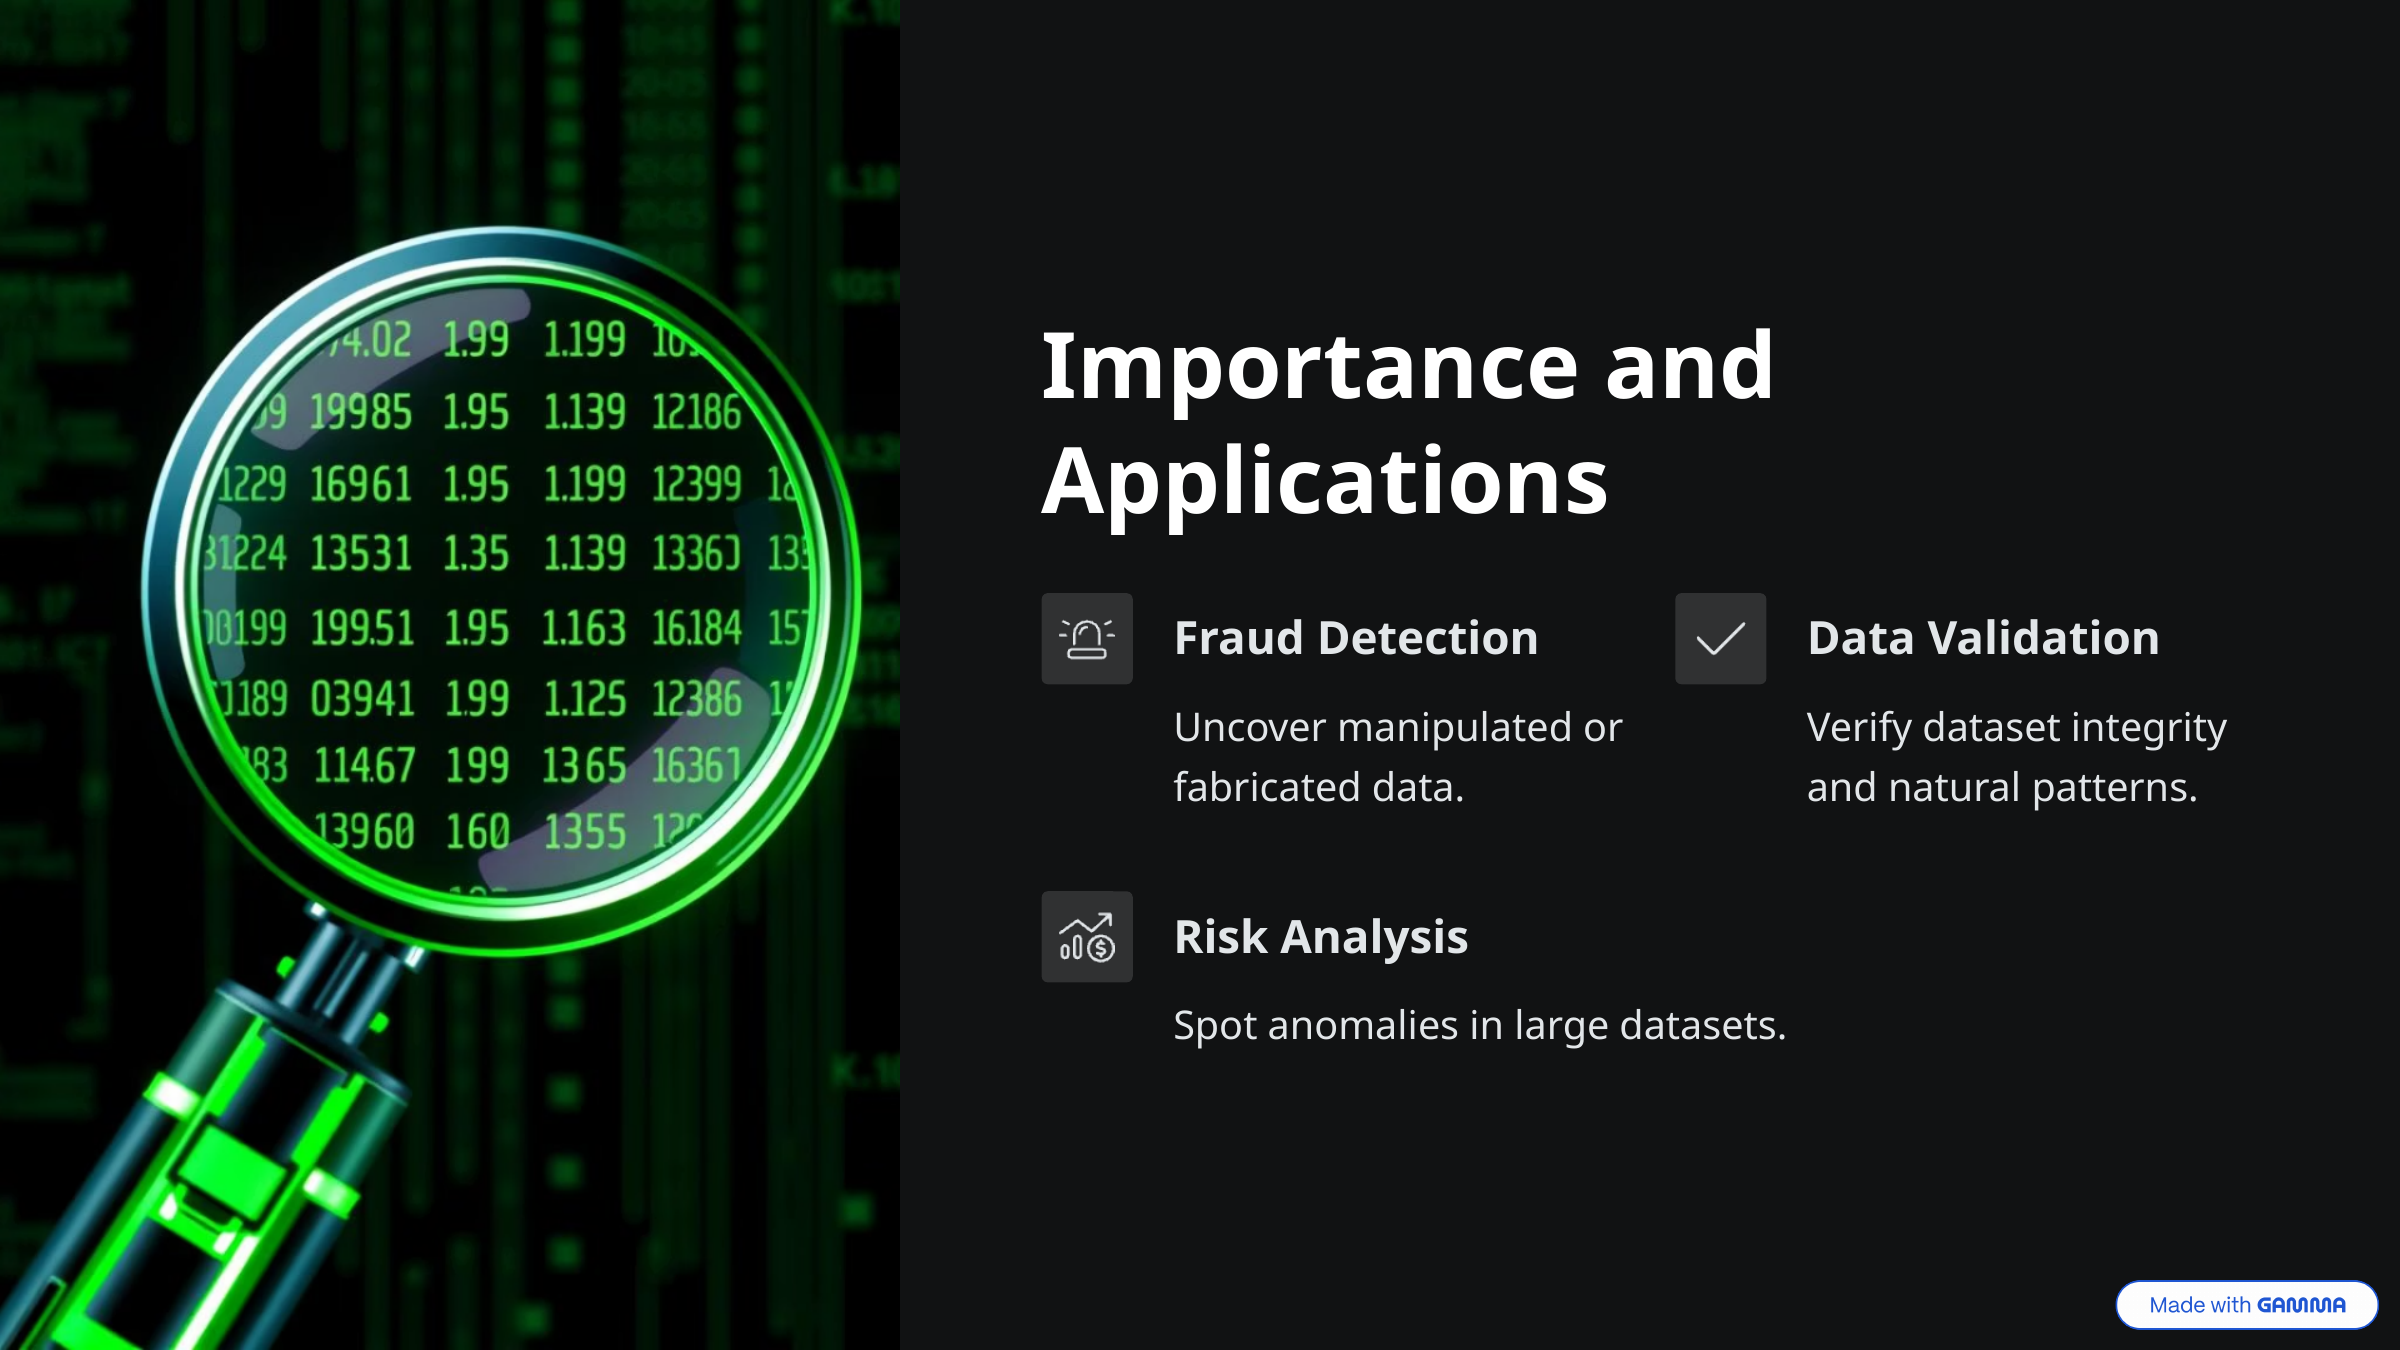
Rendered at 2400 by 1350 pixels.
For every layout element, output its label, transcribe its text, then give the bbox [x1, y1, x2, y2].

picture [1059, 902, 1115, 972]
text_box [1675, 593, 1767, 685]
picture [0, 0, 900, 1350]
text_box Verify dataset integrity and natural patterns. [1806, 688, 2259, 811]
text_box Risk Analysis [1173, 905, 1634, 963]
text_box Importance and Applications [1041, 302, 2259, 533]
picture [1059, 604, 1115, 674]
text_box [1041, 891, 1133, 983]
text_box Data Validation [1806, 606, 2259, 665]
picture [2106, 1271, 2389, 1339]
text_box Fraud Detection [1173, 606, 1625, 665]
text_box Spot anomalies in large datasets. [1173, 986, 2259, 1048]
picture [1693, 604, 1749, 674]
text_box [1041, 593, 1133, 685]
text_box Uncover manipulated or fabricated data. [1173, 688, 1625, 811]
